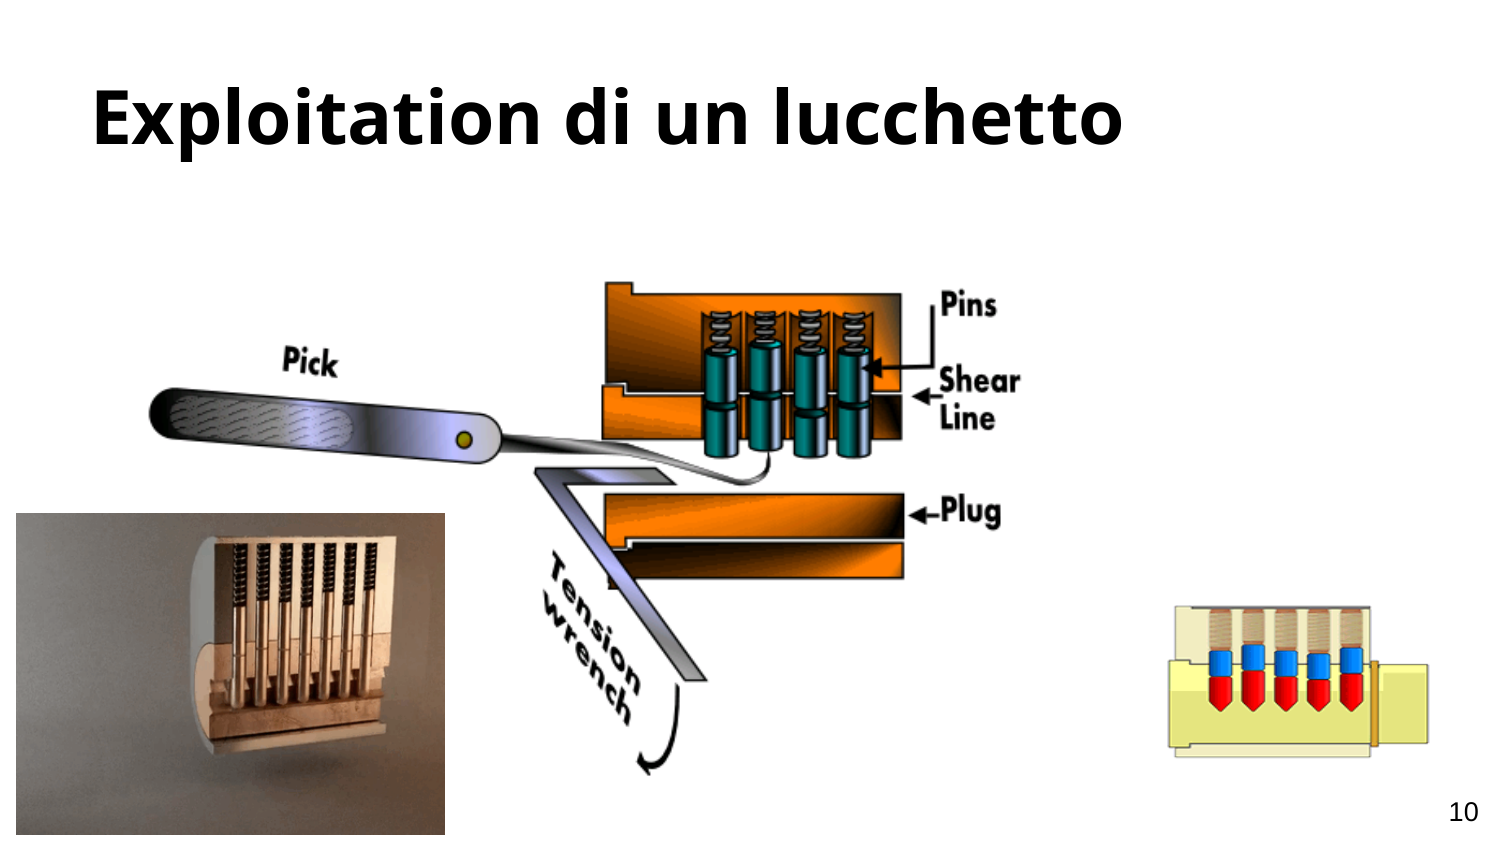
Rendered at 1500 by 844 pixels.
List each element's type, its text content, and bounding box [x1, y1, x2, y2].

slide_number ‹#› [1403, 779, 1494, 844]
picture [1087, 601, 1442, 814]
title Exploitation di un lucchetto [75, 33, 1425, 175]
picture [16, 207, 1048, 835]
